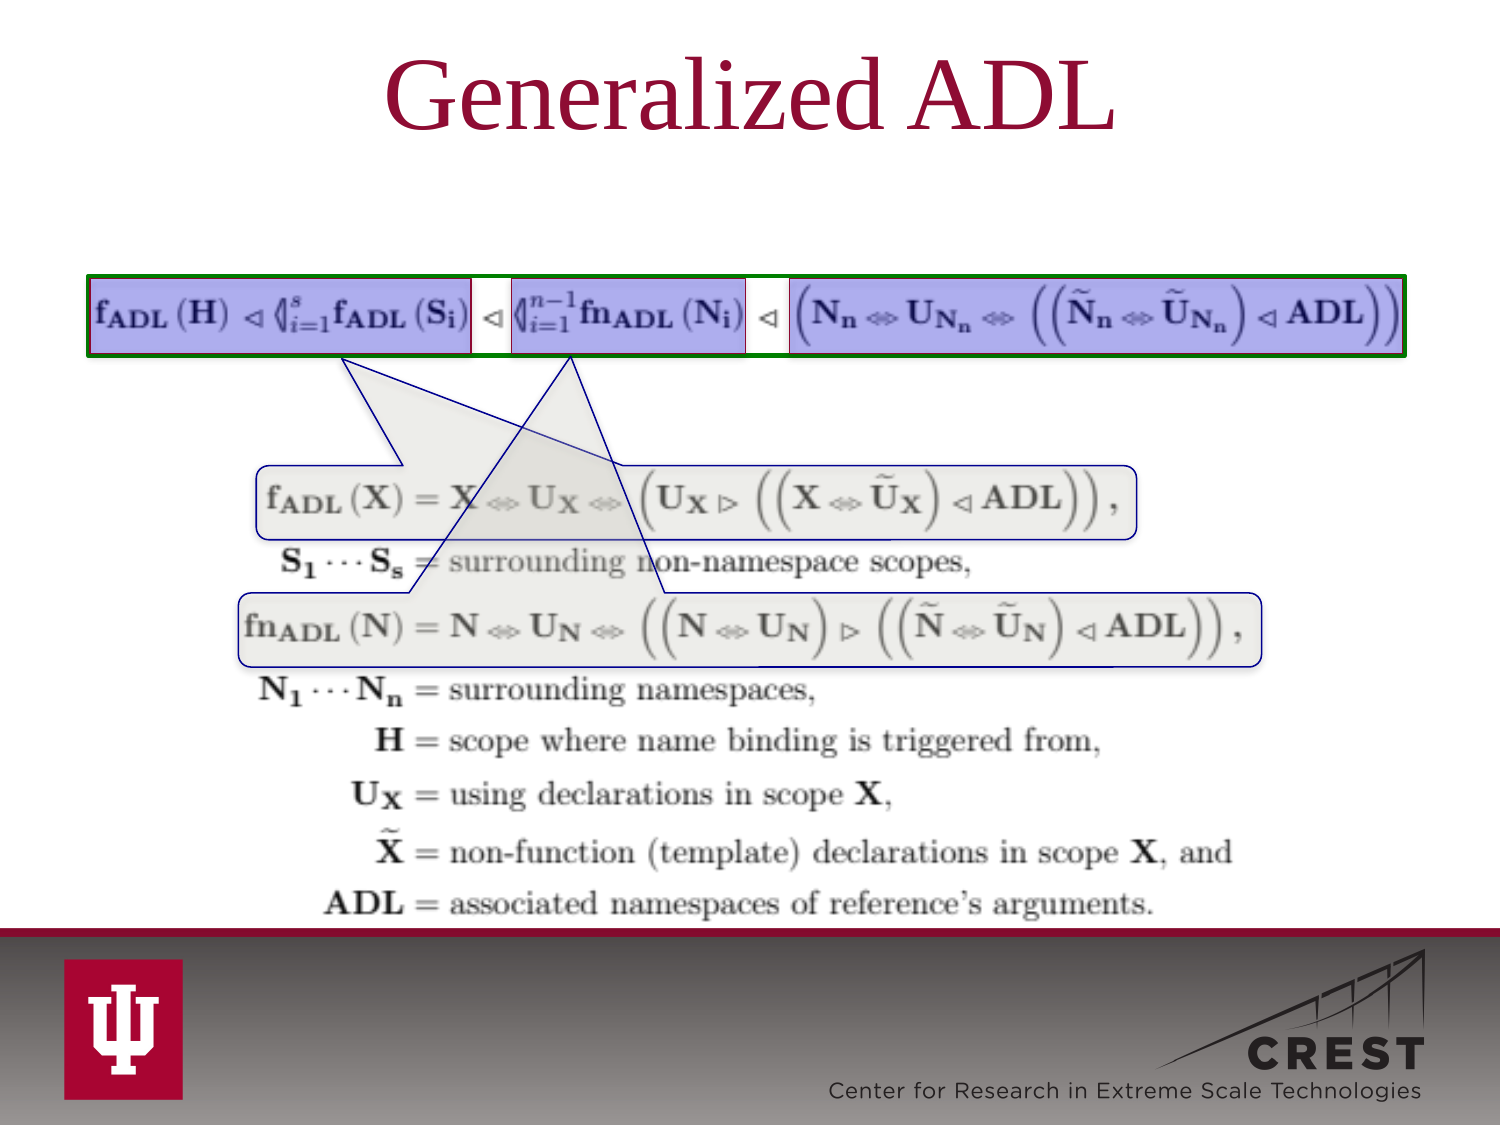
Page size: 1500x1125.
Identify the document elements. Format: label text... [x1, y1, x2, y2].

text_box [1249, 592, 1263, 668]
picture [238, 465, 1245, 929]
title Generalized ADL [63, 17, 1441, 239]
text_box [343, 364, 519, 464]
picture [0, 928, 1500, 1125]
picture [89, 278, 1404, 354]
text_box [496, 364, 615, 464]
list [75, 182, 1425, 991]
